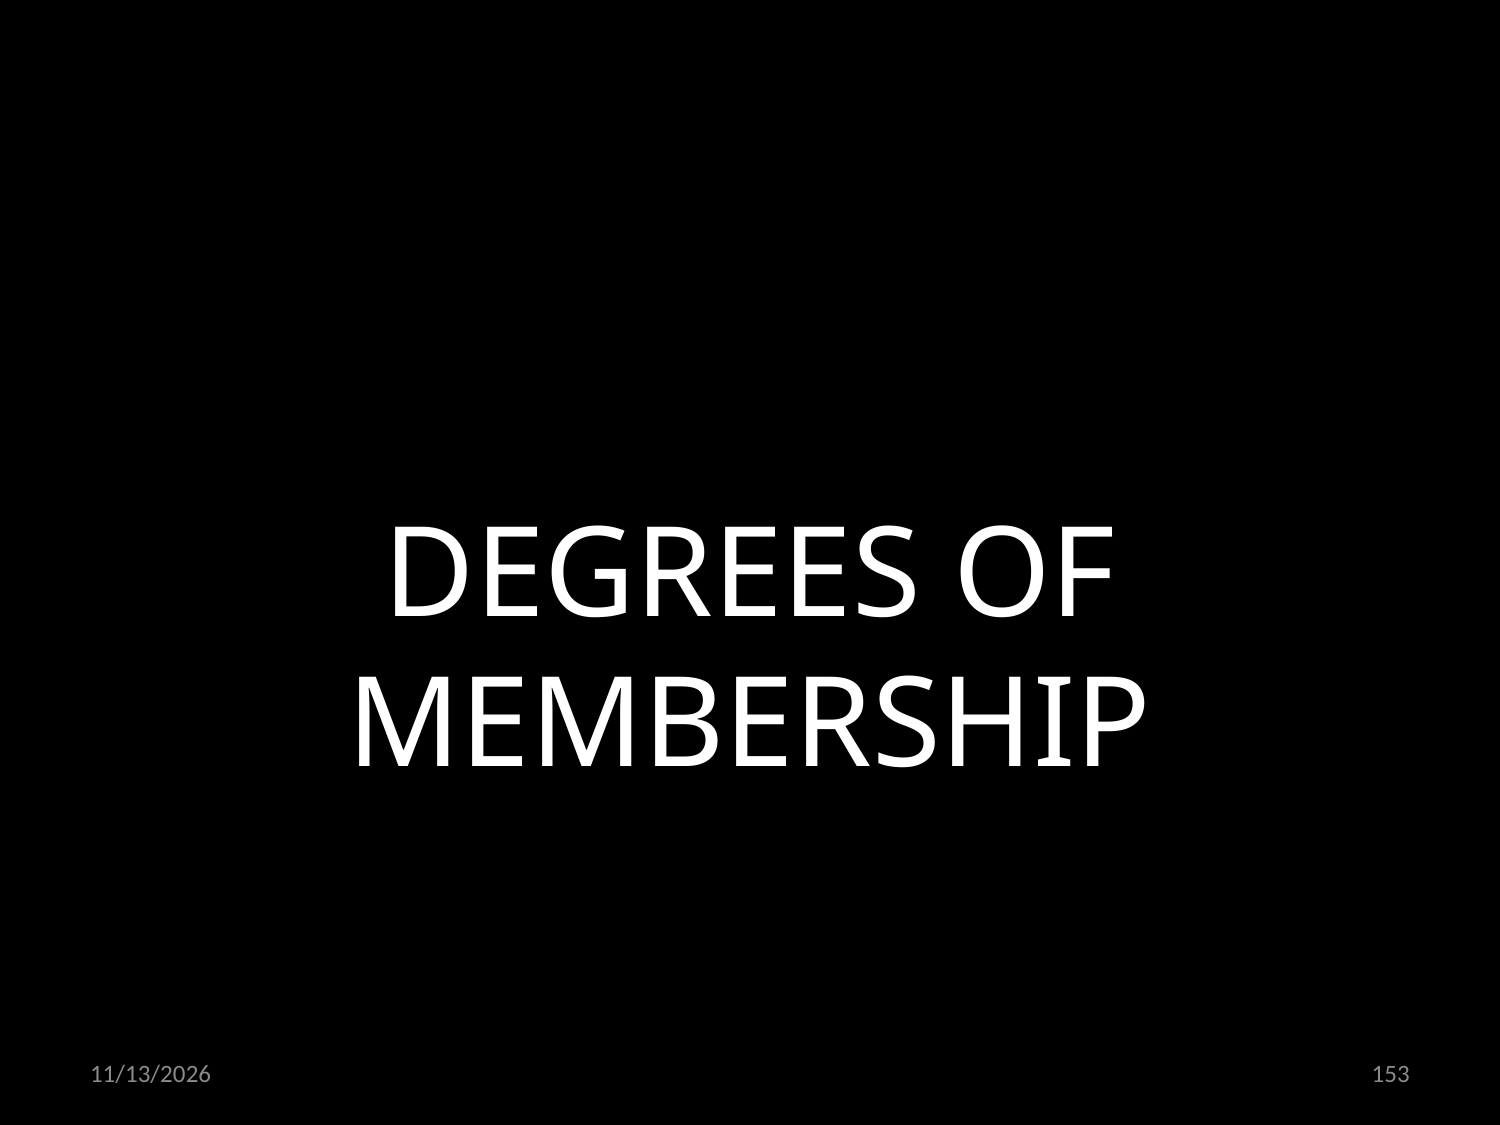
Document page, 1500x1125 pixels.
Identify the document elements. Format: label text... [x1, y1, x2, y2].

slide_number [75, 1042, 425, 1103]
slide_number 153 [1074, 1042, 1425, 1103]
list DEGREES OF MEMBERSHIP [0, 484, 1500, 586]
